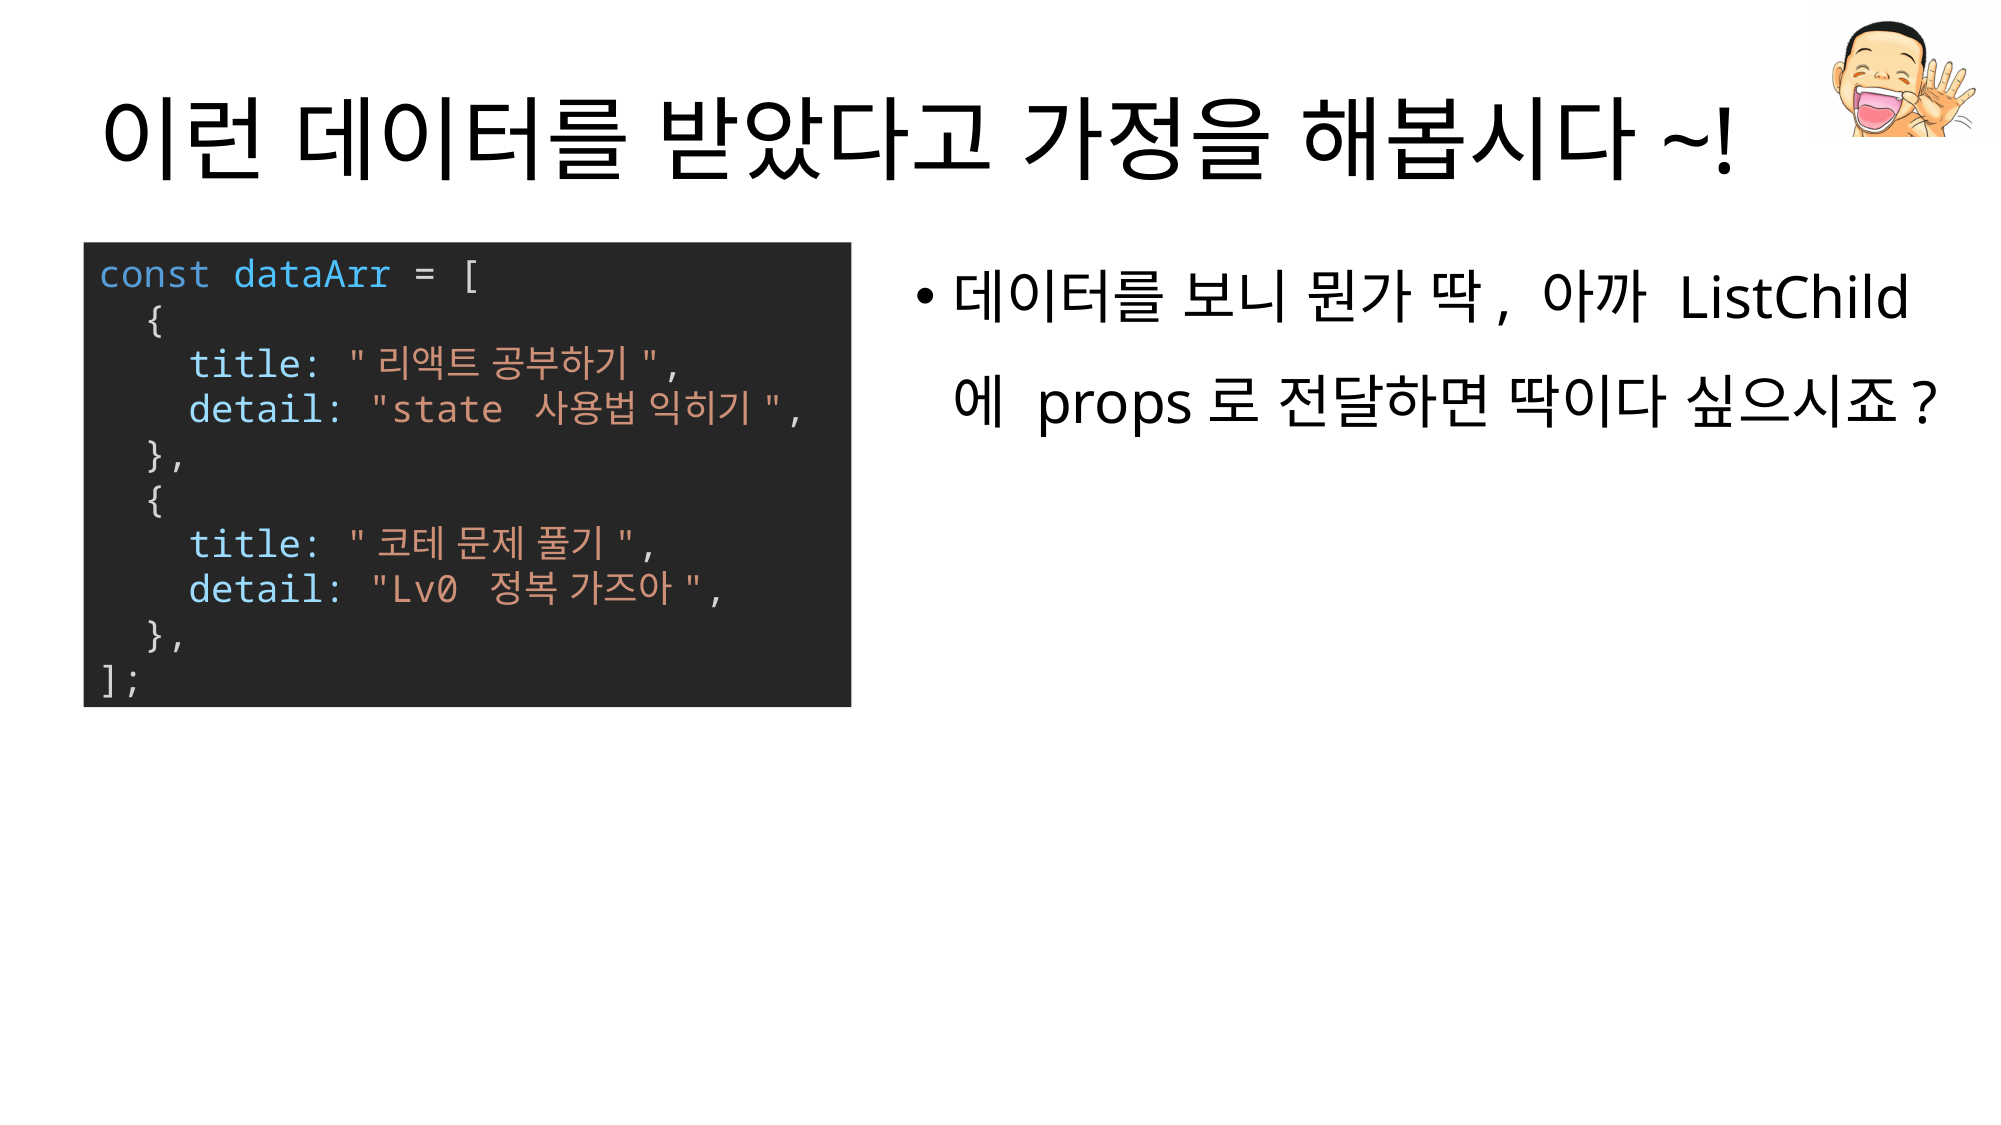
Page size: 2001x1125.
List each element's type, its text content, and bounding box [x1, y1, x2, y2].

text_box const dataArr = [ { title: "리액트 공부하기", detail: "state 사용법 익히기", }, { title: "코테 문제 풀기", detail: "Lv0 정복 가즈아", }, ]; [83, 242, 852, 708]
title 이런 데이터를 받았다고 가정을 해봅시다~! [83, 0, 1931, 218]
list 데이터를 보니 뭔가 딱, 아까 ListChild 에 props로 전달하면 딱이다 싶으시죠? [900, 217, 1931, 1125]
picture [1931, 0, 2000, 137]
